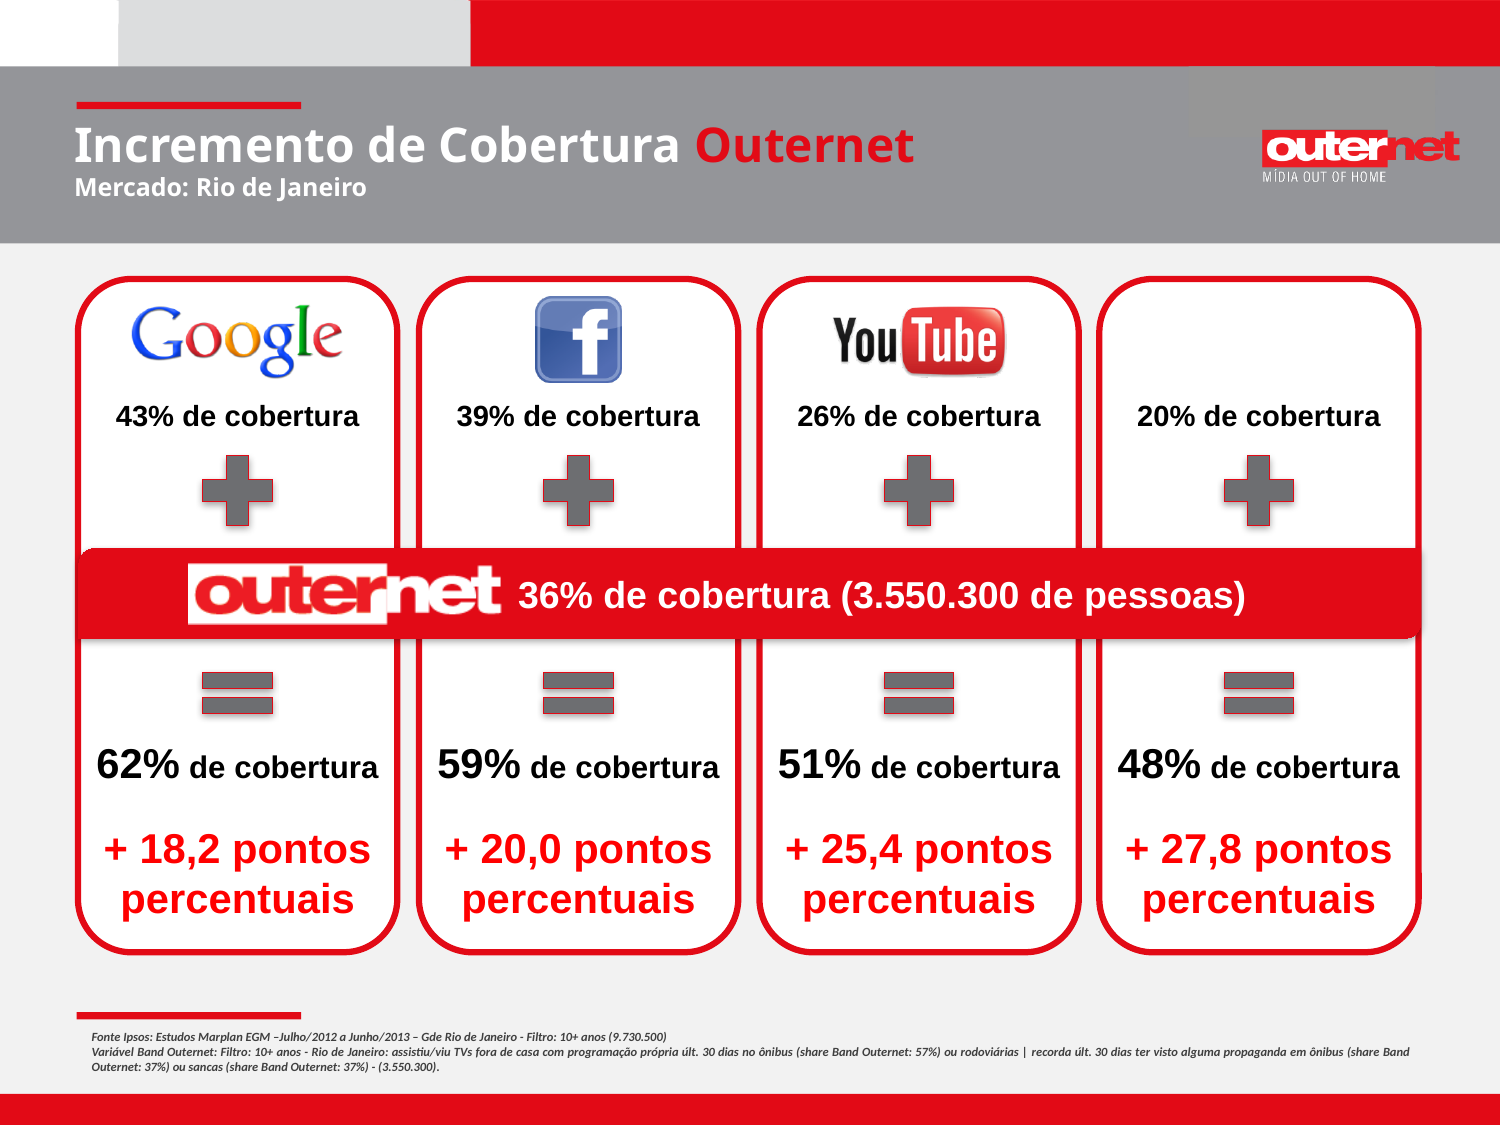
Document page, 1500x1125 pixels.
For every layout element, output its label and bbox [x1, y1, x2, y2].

text_box [76, 278, 1424, 1083]
text_box [59, 101, 1436, 211]
picture [0, 67, 1500, 243]
